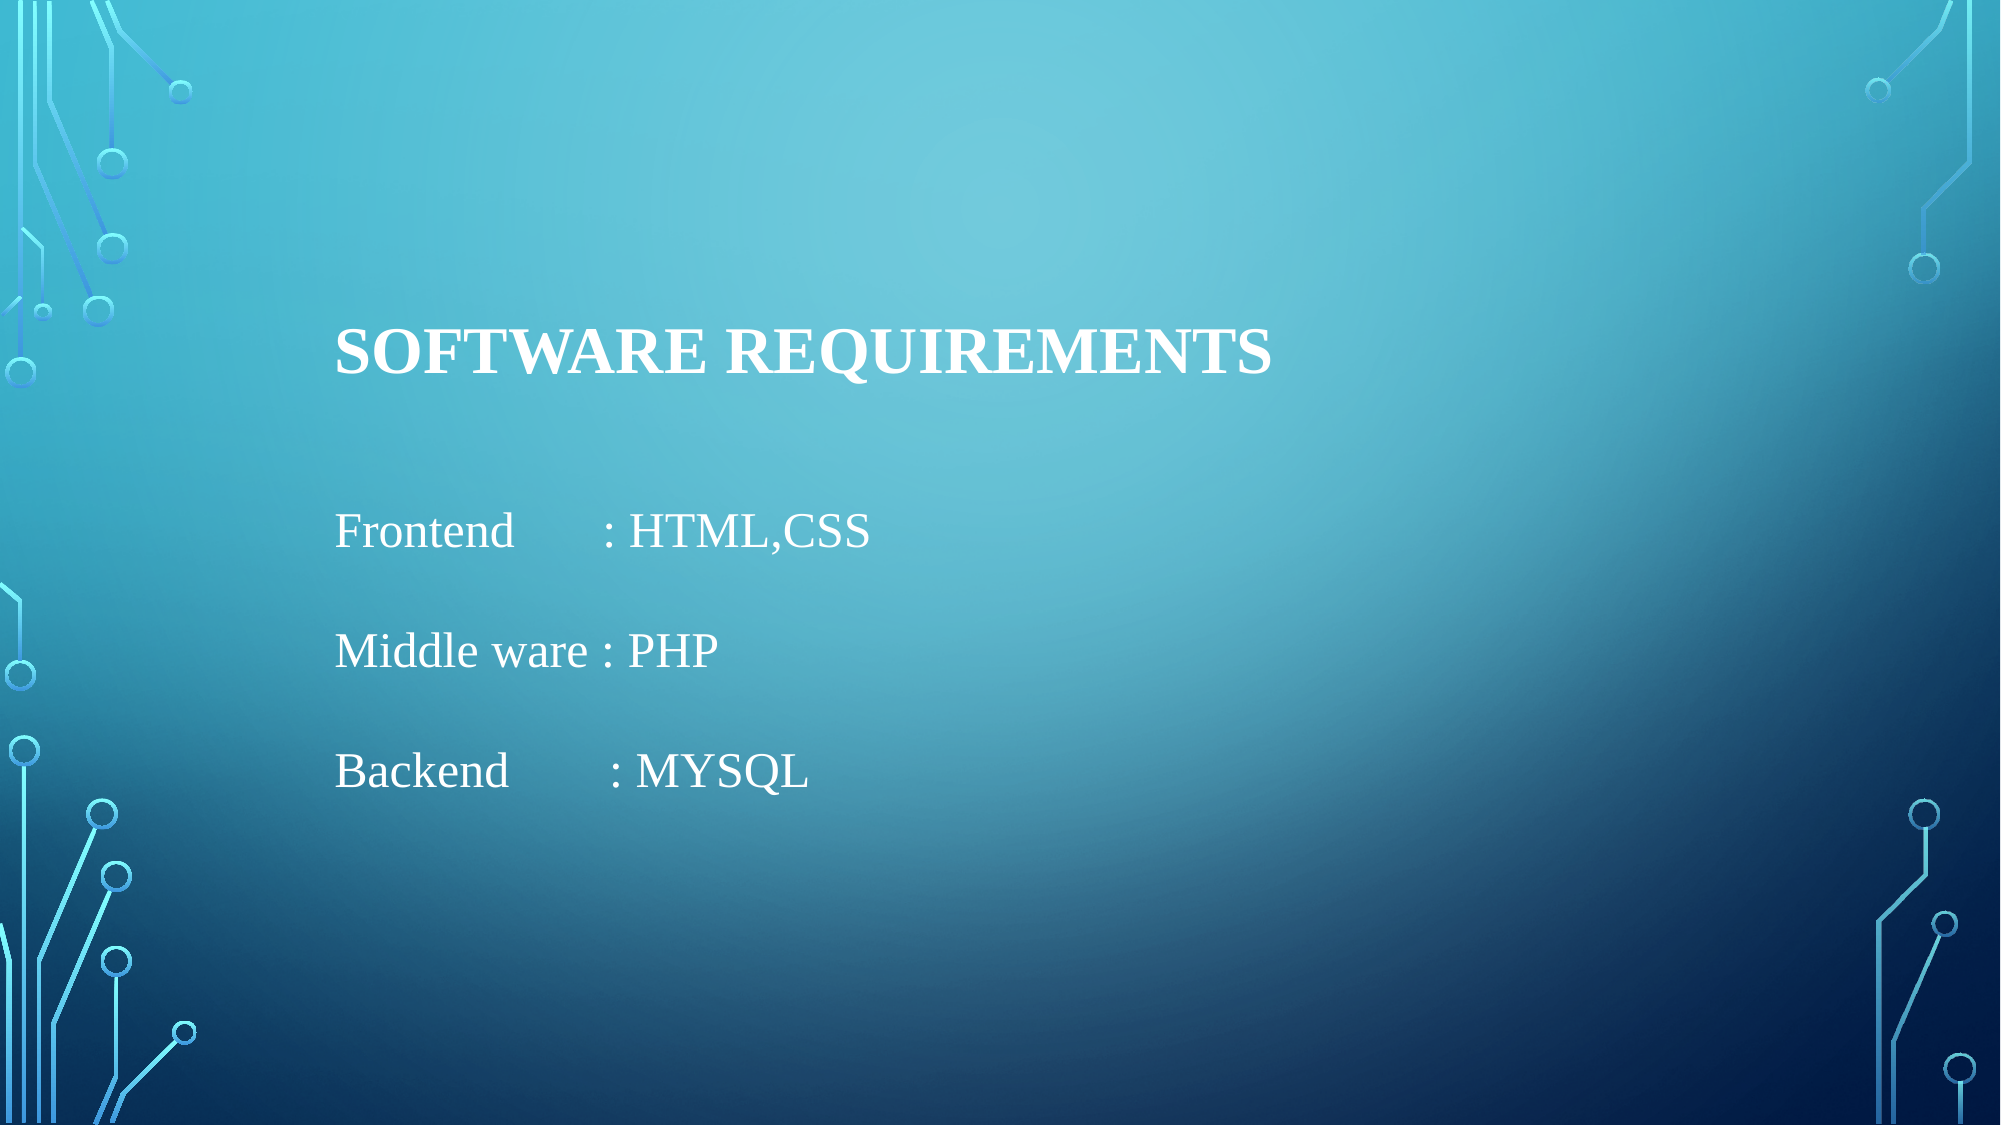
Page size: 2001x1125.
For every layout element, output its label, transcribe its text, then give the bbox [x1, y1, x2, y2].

text_box Frontend : HTML,CSS Middle ware : PHP Backend : MYSQL [319, 490, 1275, 805]
text_box SOFTWARE REQUIREMENTS [319, 299, 1430, 395]
